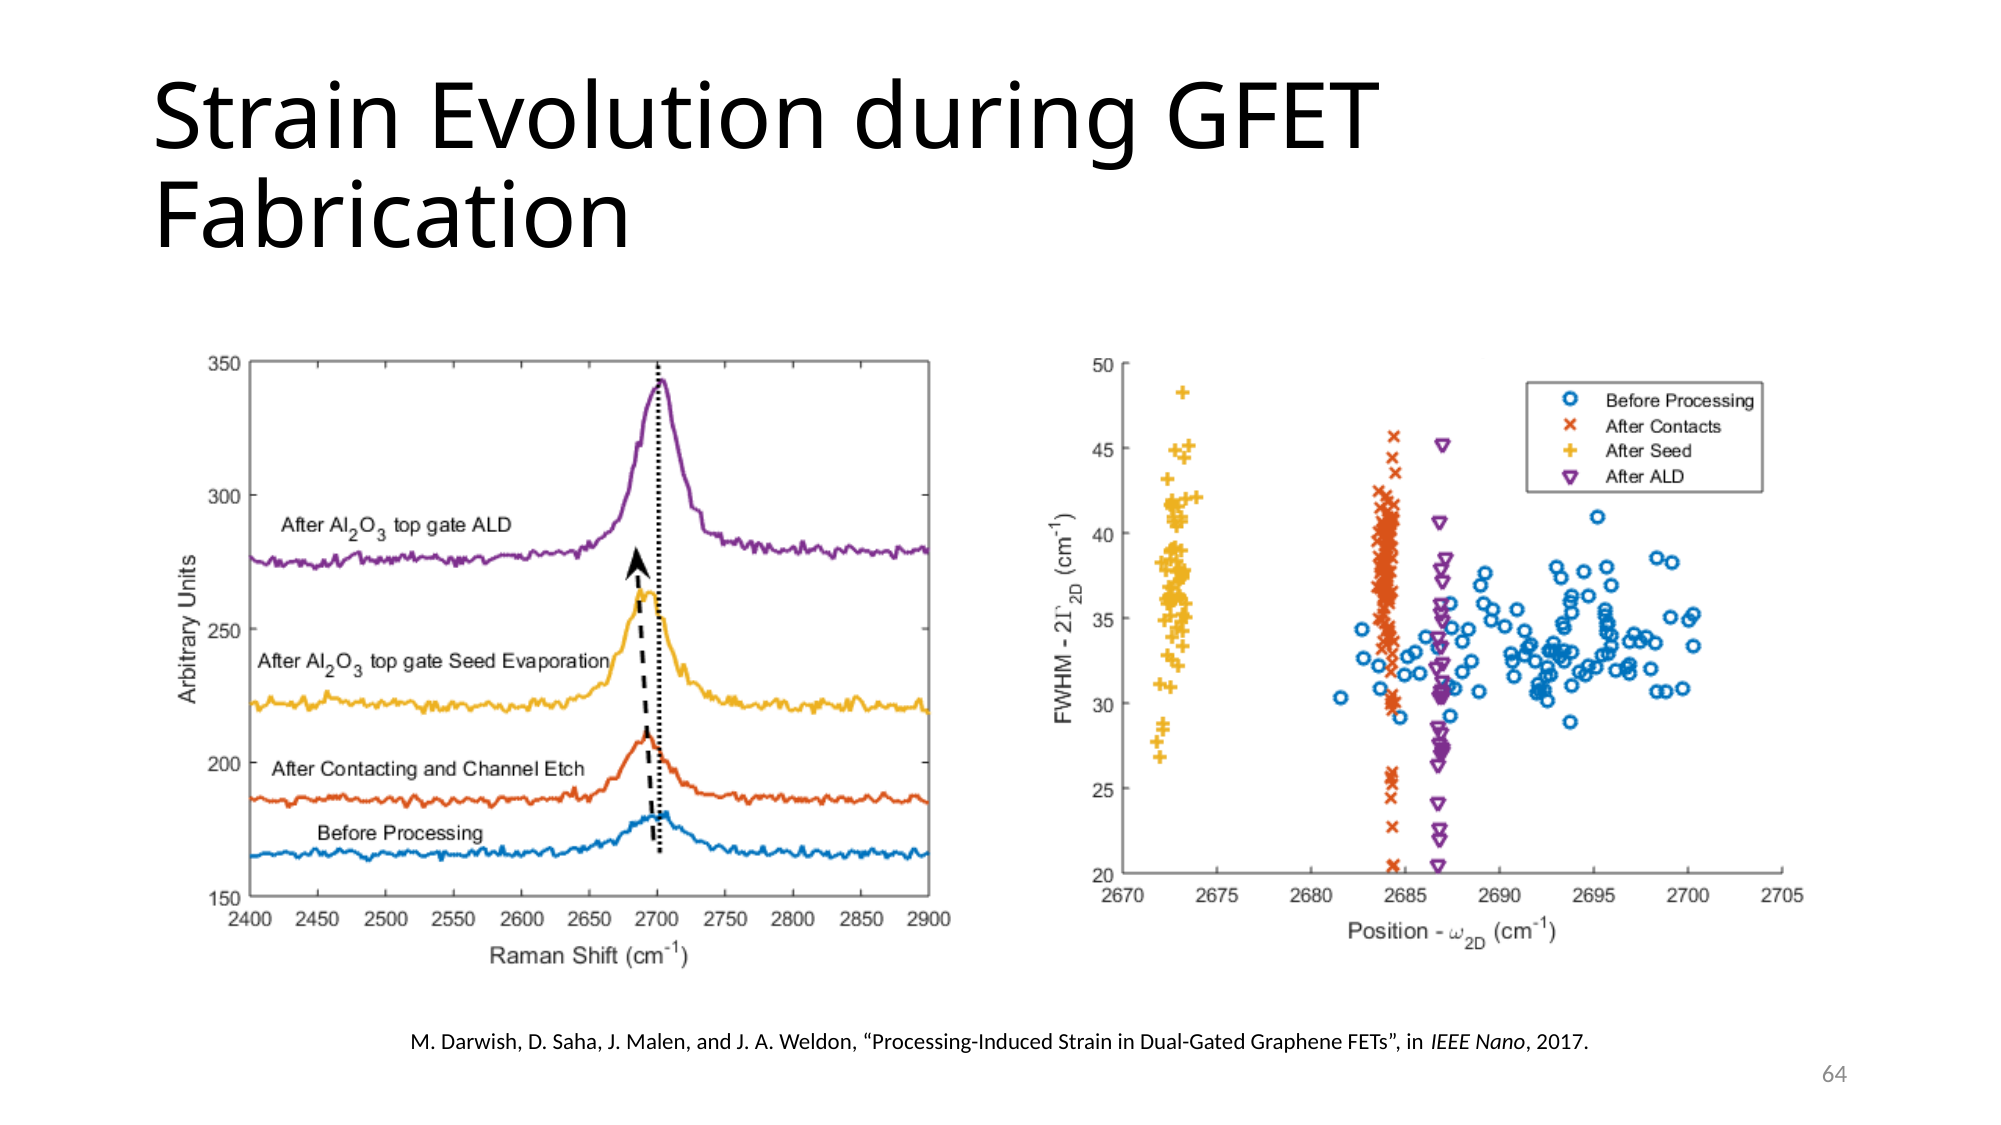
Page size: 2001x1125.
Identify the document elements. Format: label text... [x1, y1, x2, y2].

text_box M. Darwish, D. Saha, J. Malen, and J. A. Weldon, “Processing-Induced Strain in Dual-Gated Graphene FETs”, in IEEE Nano, 2017. [137, 1018, 1863, 1062]
slide_number 64 [1412, 1042, 1863, 1103]
title Strain Evolution during GFET Fabrication [137, 59, 1863, 278]
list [170, 342, 955, 970]
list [1012, 358, 1863, 954]
